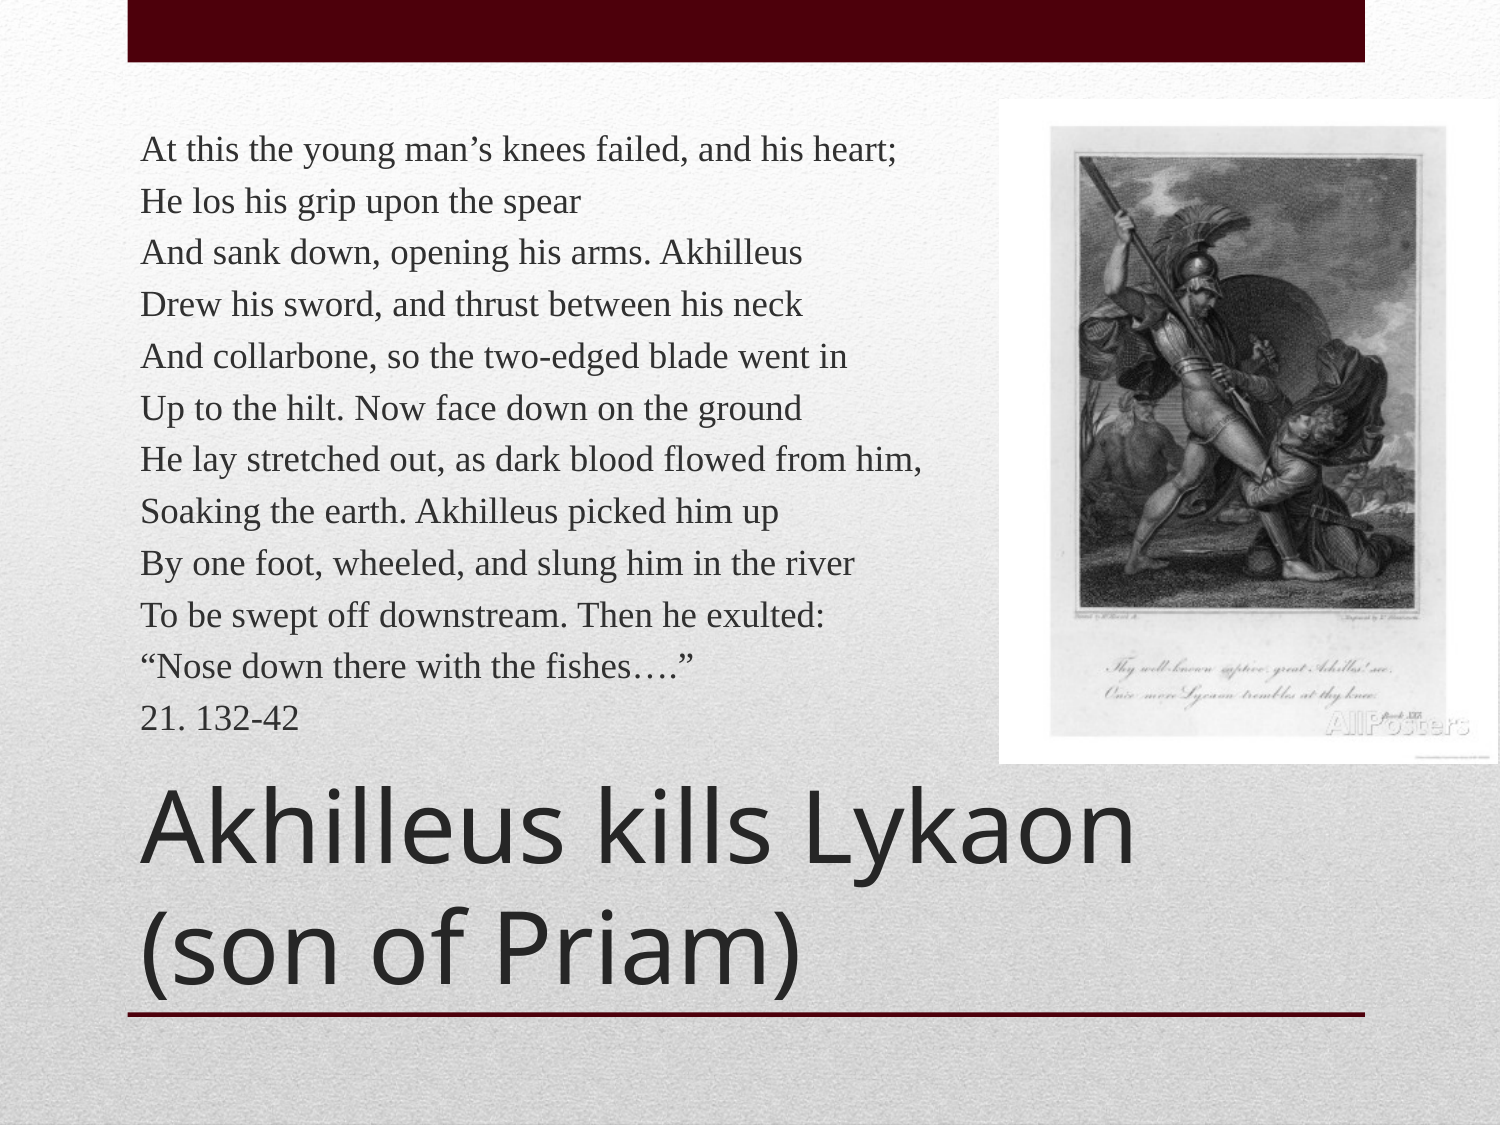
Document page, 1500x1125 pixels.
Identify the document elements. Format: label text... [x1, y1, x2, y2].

list At this the young man’s knees failed, and his heart; He los his grip upon the spear And sank down, opening his arms. Akhilleus Drew his sword, and thrust between his neck And collarbone, so the two-edged blade went in Up to the hilt. Now face down on the ground He lay stretched out, as dark blood flowed from him, Soaking the earth. Akhilleus picked him up By one foot, wheeled, and slung him in the river To be swept off downstream. Then he exulted: “Nose down there with the fishes….” 21. 132-42 [125, 112, 988, 750]
picture [999, 99, 1499, 765]
title Akhilleus kills Lykaon (son of Priam) [125, 750, 1238, 1013]
